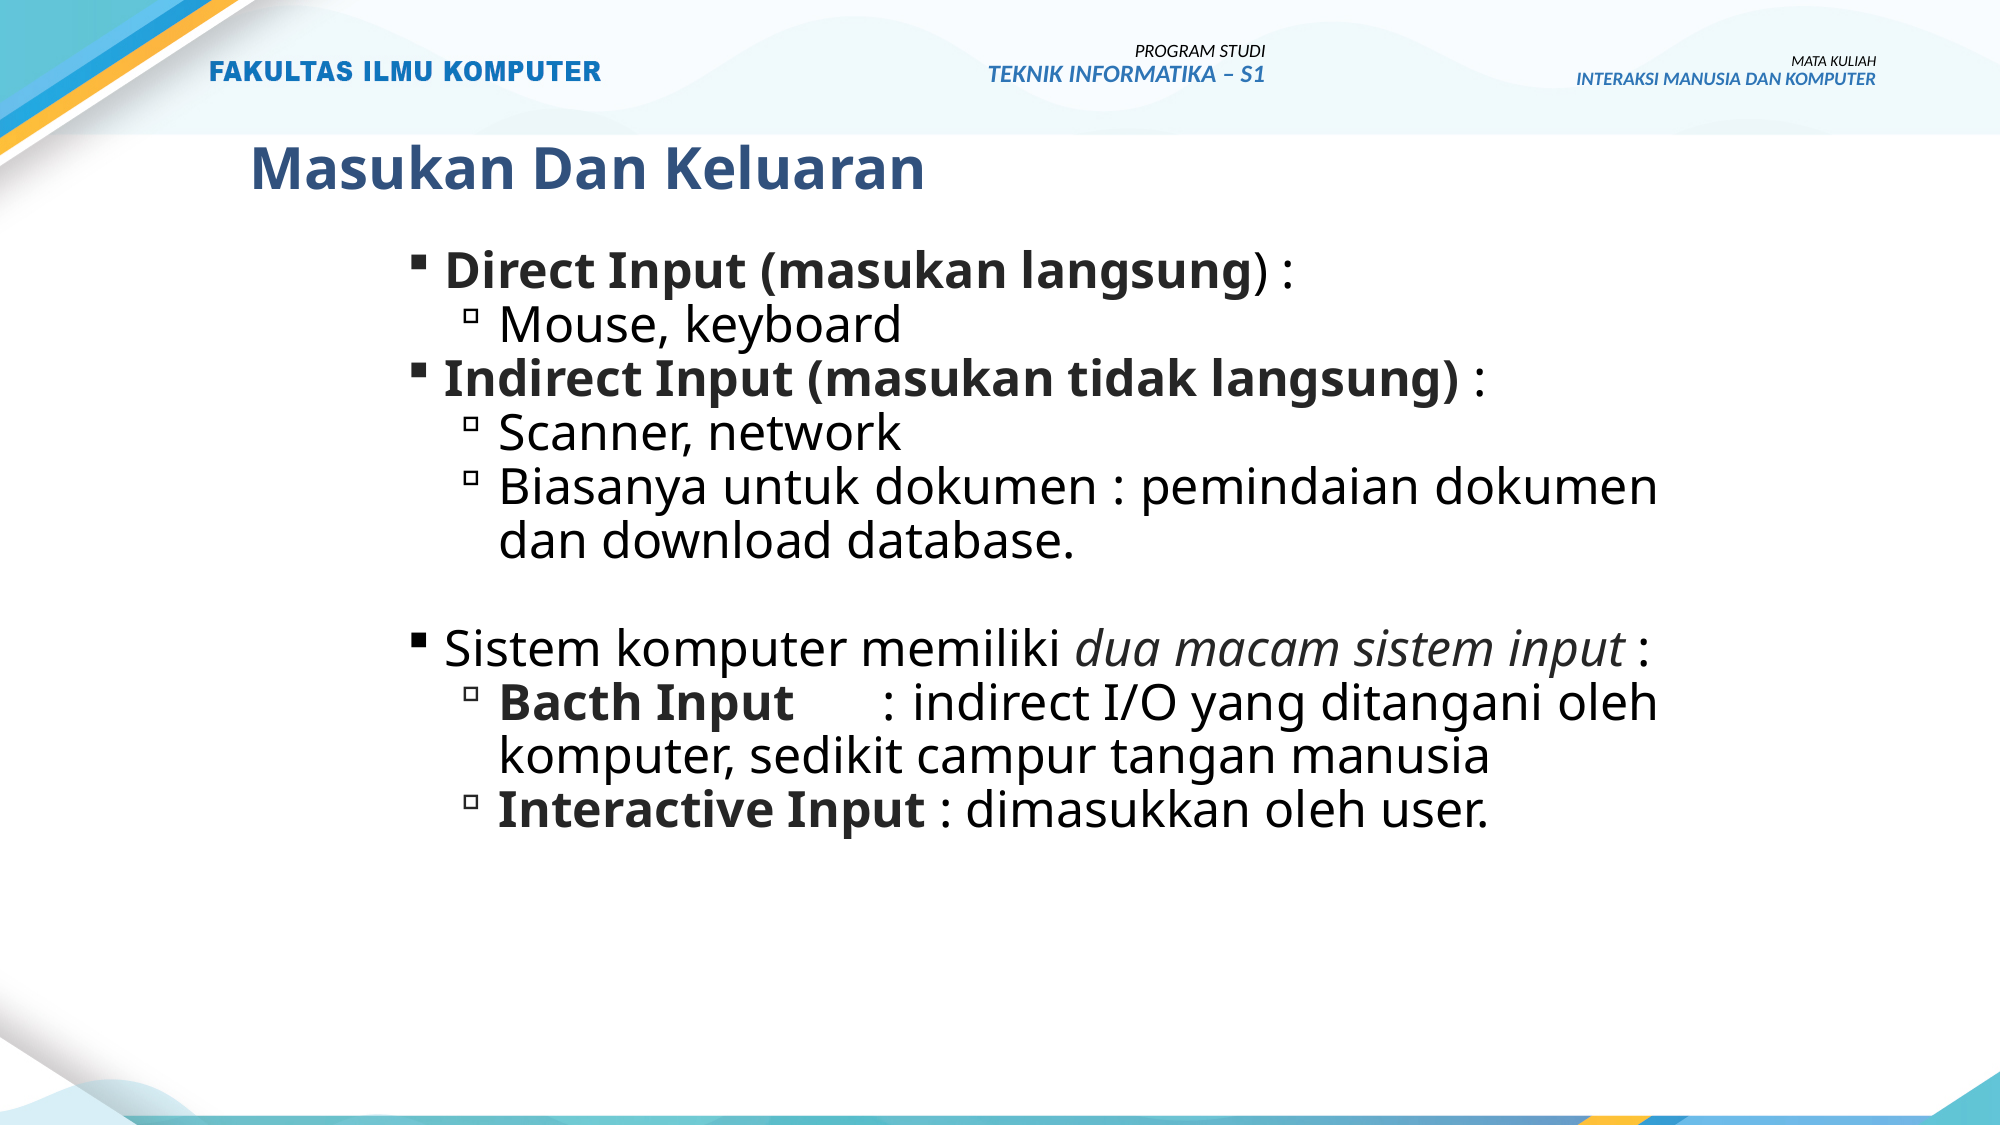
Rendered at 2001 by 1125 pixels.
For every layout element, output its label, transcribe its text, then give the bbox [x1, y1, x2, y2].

picture [0, 0, 2000, 1125]
text_box MATA KULIAH INTERAKSI MANUSIA DAN KOMPUTER [1560, 45, 1892, 118]
text_box PROGRAM STUDI TEKNIK INFORMATIKA – S1 [904, 33, 1281, 118]
list Direct Input (masukan langsung) : Mouse, keyboard Indirect Input (masukan tidak langsung) : Scanner, network Biasanya untuk dokumen : pemindaian dokumen dan download database. Sistem komputer memiliki dua macam sistem input : Bacth Input : indirect I/O yang ditangani oleh komputer, sedikit campur tangan manusia Interactive Input : dimasukkan oleh user. [362, 237, 1675, 1043]
title Masukan Dan Keluaran [234, 104, 1834, 238]
